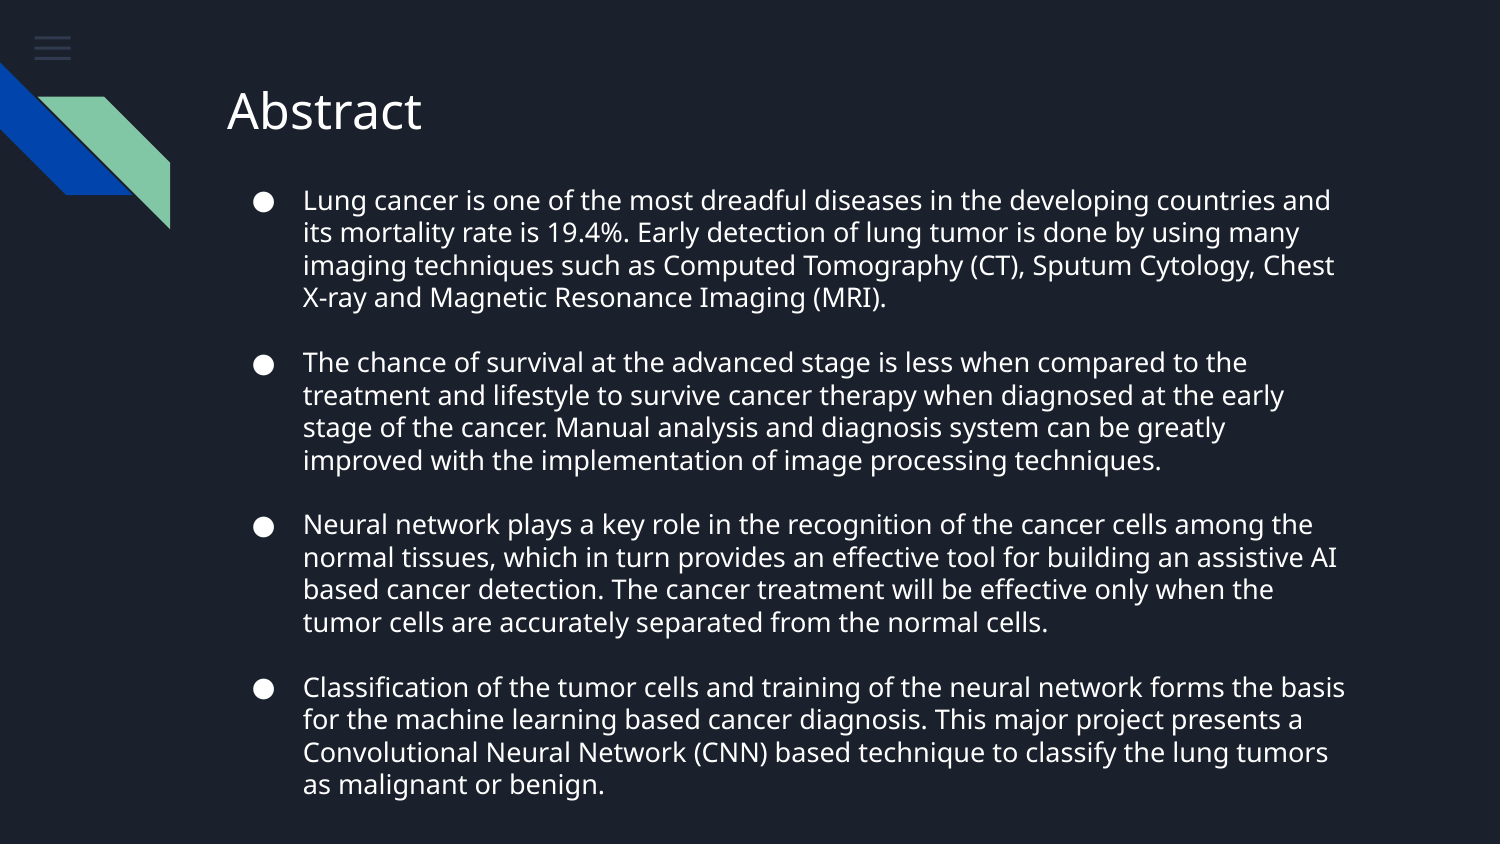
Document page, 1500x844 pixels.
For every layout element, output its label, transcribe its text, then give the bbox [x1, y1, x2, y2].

list Lung cancer is one of the most dreadful diseases in the developing countries and its mortality rate is 19.4%. Early detection of lung tumor is done by using many imaging techniques such as Computed Tomography (CT), Sputum Cytology, Chest X-ray and Magnetic Resonance Imaging (MRI). The chance of survival at the advanced stage is less when compared to the treatment and lifestyle to survive cancer therapy when diagnosed at the early stage of the cancer. Manual analysis and diagnosis system can be greatly improved with the implementation of image processing techniques. Neural network plays a key role in the recognition of the cancer cells among the normal tissues, which in turn provides an effective tool for building an assistive AI based cancer detection. The cancer treatment will be effective only when the tumor cells are accurately separated from the normal cells. Classification of the tumor cells and training of the neural network forms the basis for the machine learning based cancer diagnosis. This major project presents a Convolutional Neural Network (CNN) based technique to classify the lung tumors as malignant or benign. [212, 215, 1368, 646]
title Abstract [212, 64, 1368, 215]
